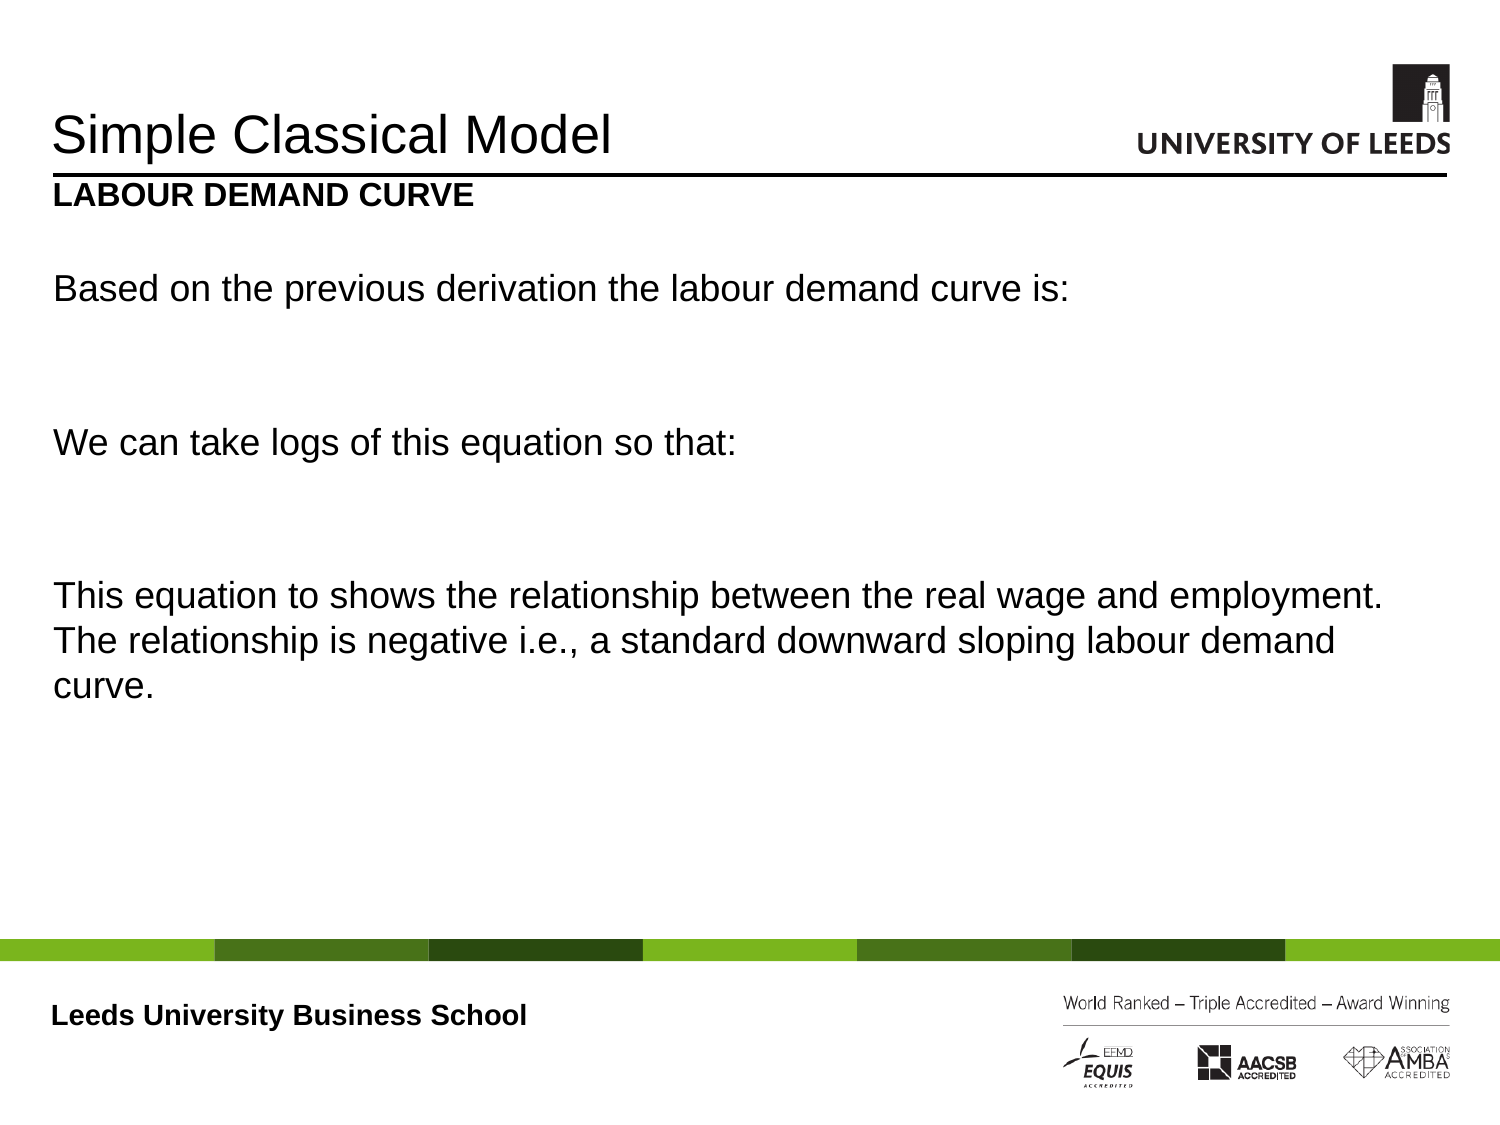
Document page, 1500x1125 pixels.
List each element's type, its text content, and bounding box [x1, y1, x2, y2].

title Simple Classical Model [51, 35, 1111, 165]
text_box LABOUR DEMAND CURVE [37, 165, 1449, 220]
list Based on the previous derivation the labour demand curve is: We can take logs of this equation so that: This equation to shows the relationship between the real wage and employment. The relationship is negative i.e., a standard downward sloping labour demand curve. [53, 220, 1447, 910]
